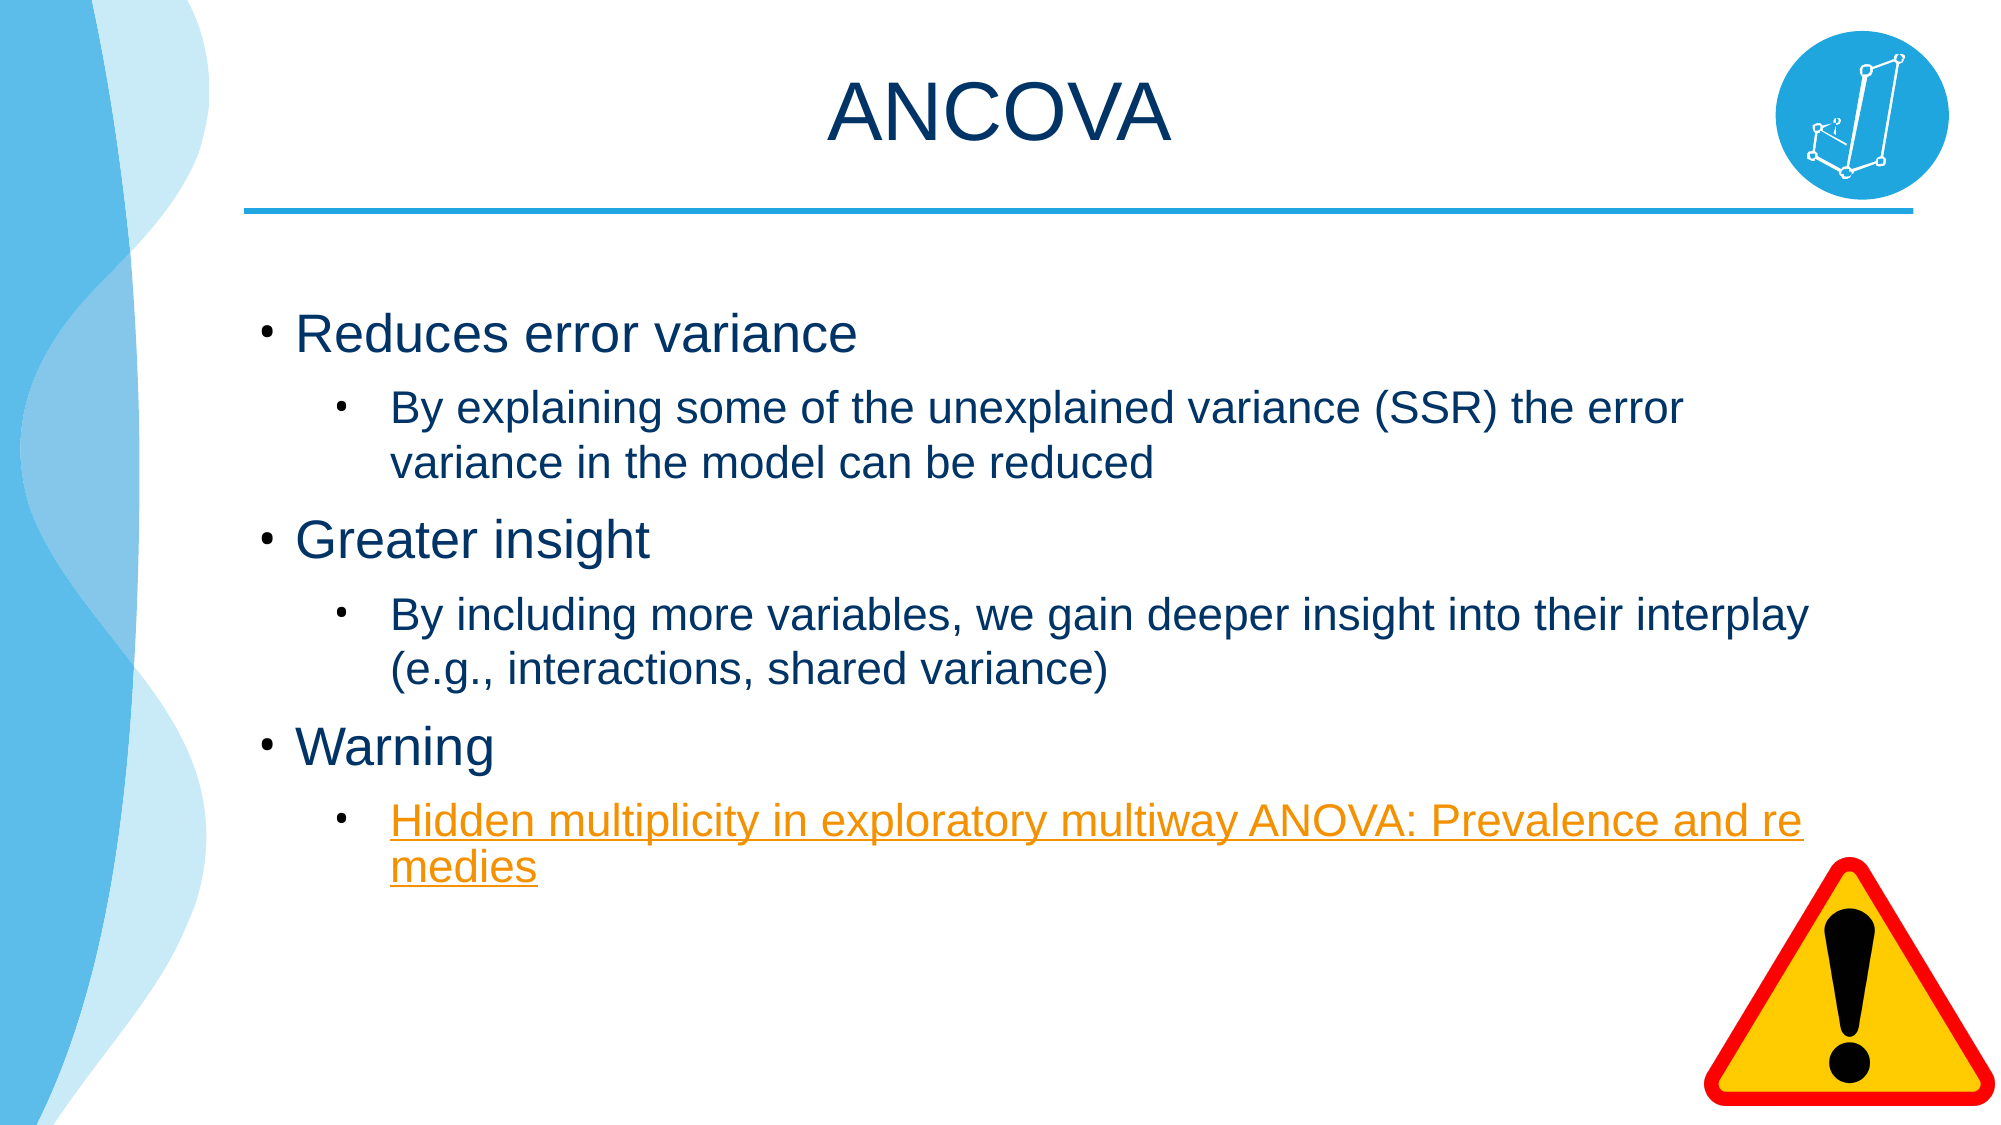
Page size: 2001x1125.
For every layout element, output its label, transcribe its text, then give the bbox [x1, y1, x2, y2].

list Reduces error variance By explaining some of the unexplained variance (SSR) the error variance in the model can be reduced Greater insight By including more variables, we gain deeper insight into their interplay (e.g., interactions, shared variance) Warning Hidden multiplicity in exploratory multiway ANOVA: Prevalence and remedies [244, 290, 1835, 977]
picture [1704, 857, 1995, 1106]
title ANCOVA [244, 19, 1756, 212]
